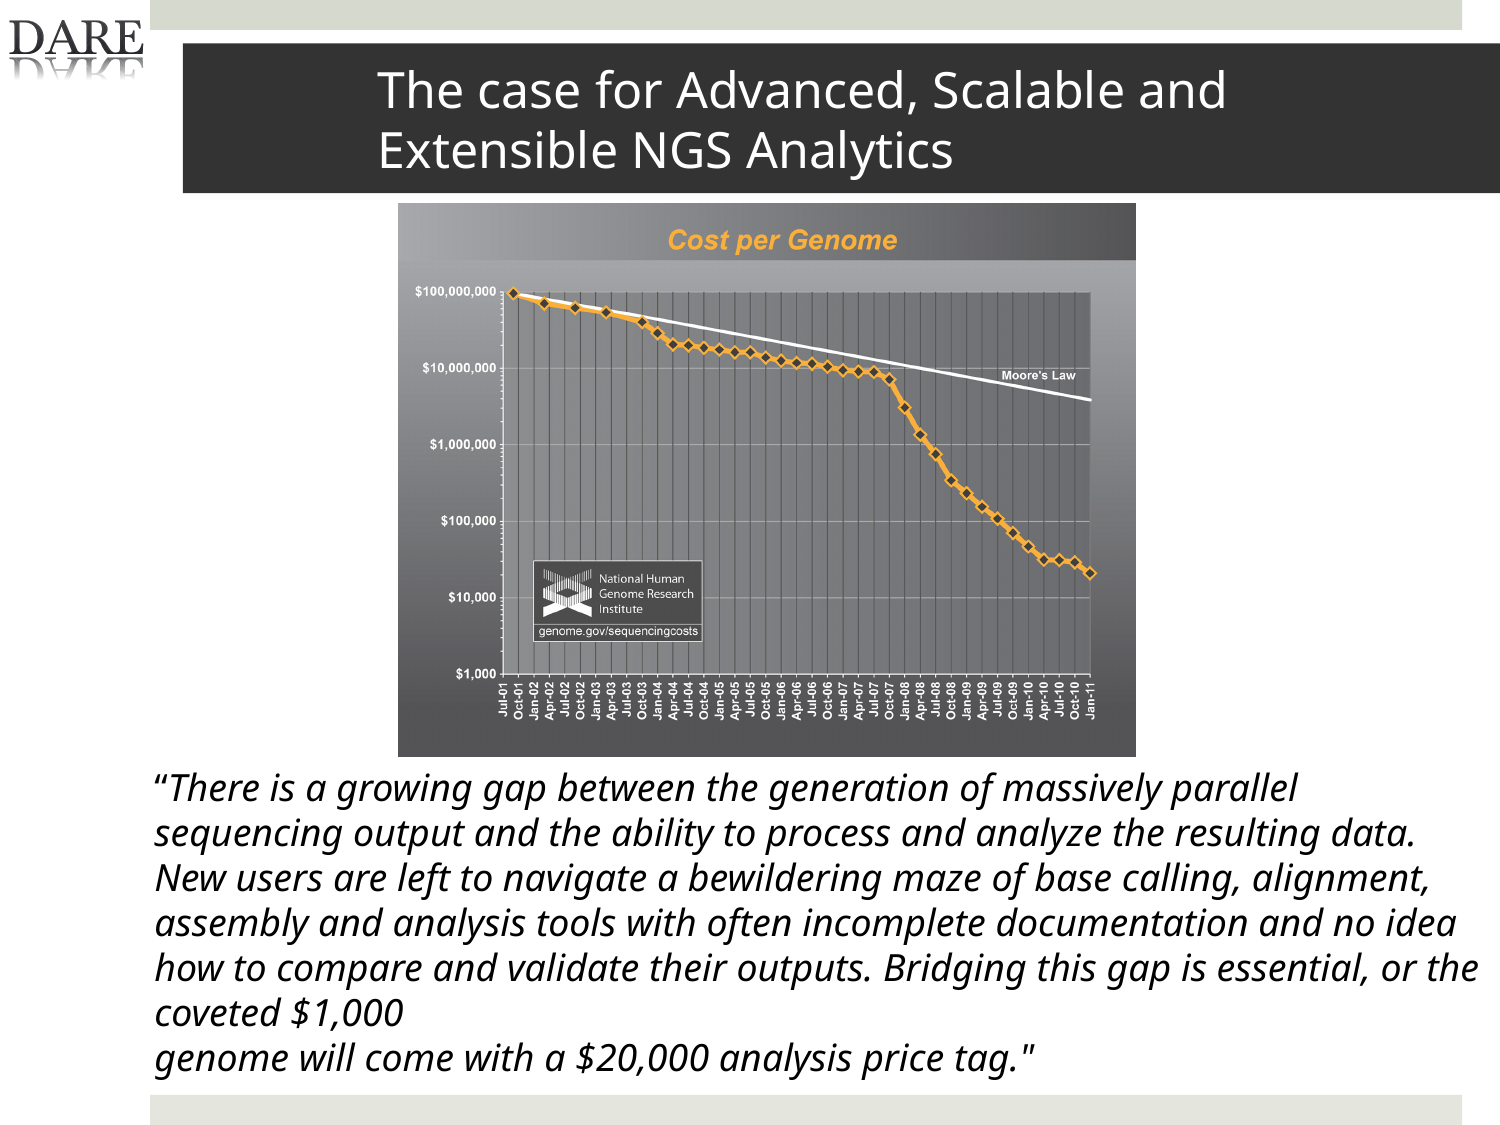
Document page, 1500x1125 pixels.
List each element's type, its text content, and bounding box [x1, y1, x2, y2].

text_box “There is a growing gap between the generation of massively parallel sequencing output and the ability to process and analyze the resulting data. New users are left to navigate a bewildering maze of base calling, alignment, assembly and analysis tools with often incomplete documentation and no idea how to compare and validate their outputs. Bridging this gap is essential, or the coveted $1,000 genome will come with a $20,000 analysis price tag." [139, 756, 1496, 1086]
title The case for Advanced, Scalable and Extensible NGS Analytics [182, 43, 1500, 194]
picture [0, 1, 152, 91]
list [289, 203, 1246, 757]
